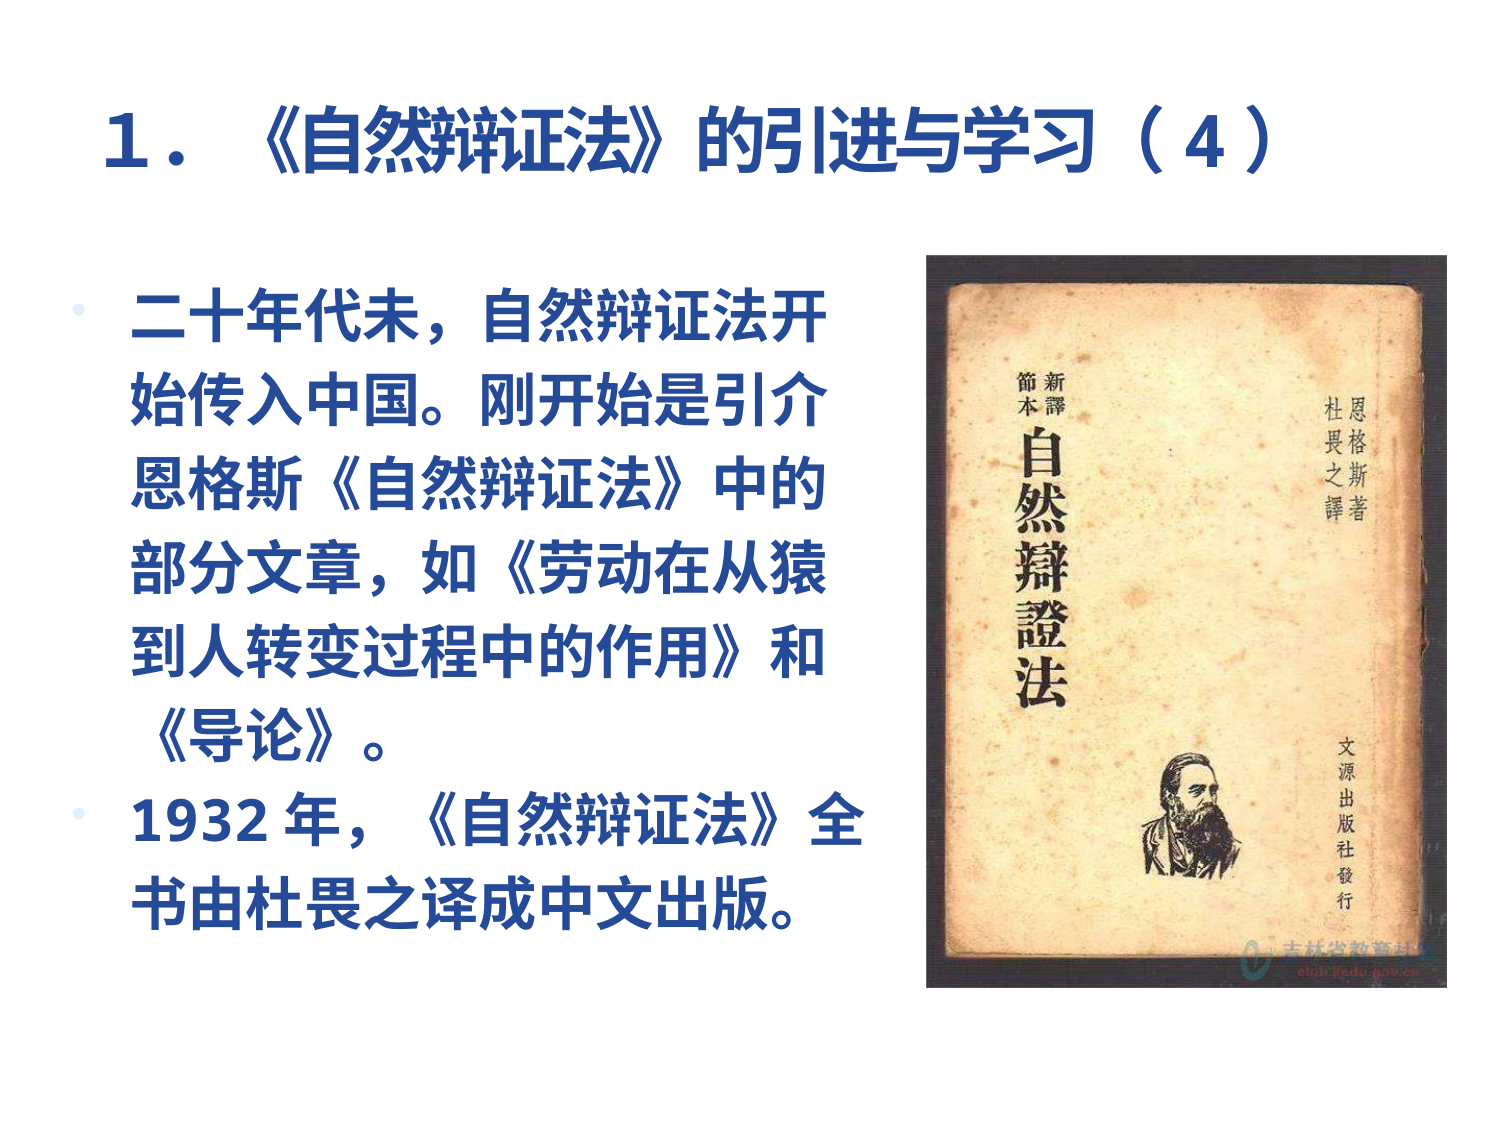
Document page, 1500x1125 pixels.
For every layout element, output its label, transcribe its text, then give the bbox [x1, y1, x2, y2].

list 二十年代未，自然辩证法开始传入中国。刚开始是引介恩格斯《自然辩证法》中的部分文章，如《劳动在从猿到人转变过程中的作用》和《导论》。 1932年，《自然辩证法》全书由杜畏之译成中文出版。 [57, 257, 896, 955]
title １．《自然辩证法》的引进与学习（4） [75, 45, 1351, 233]
picture [925, 254, 1448, 989]
